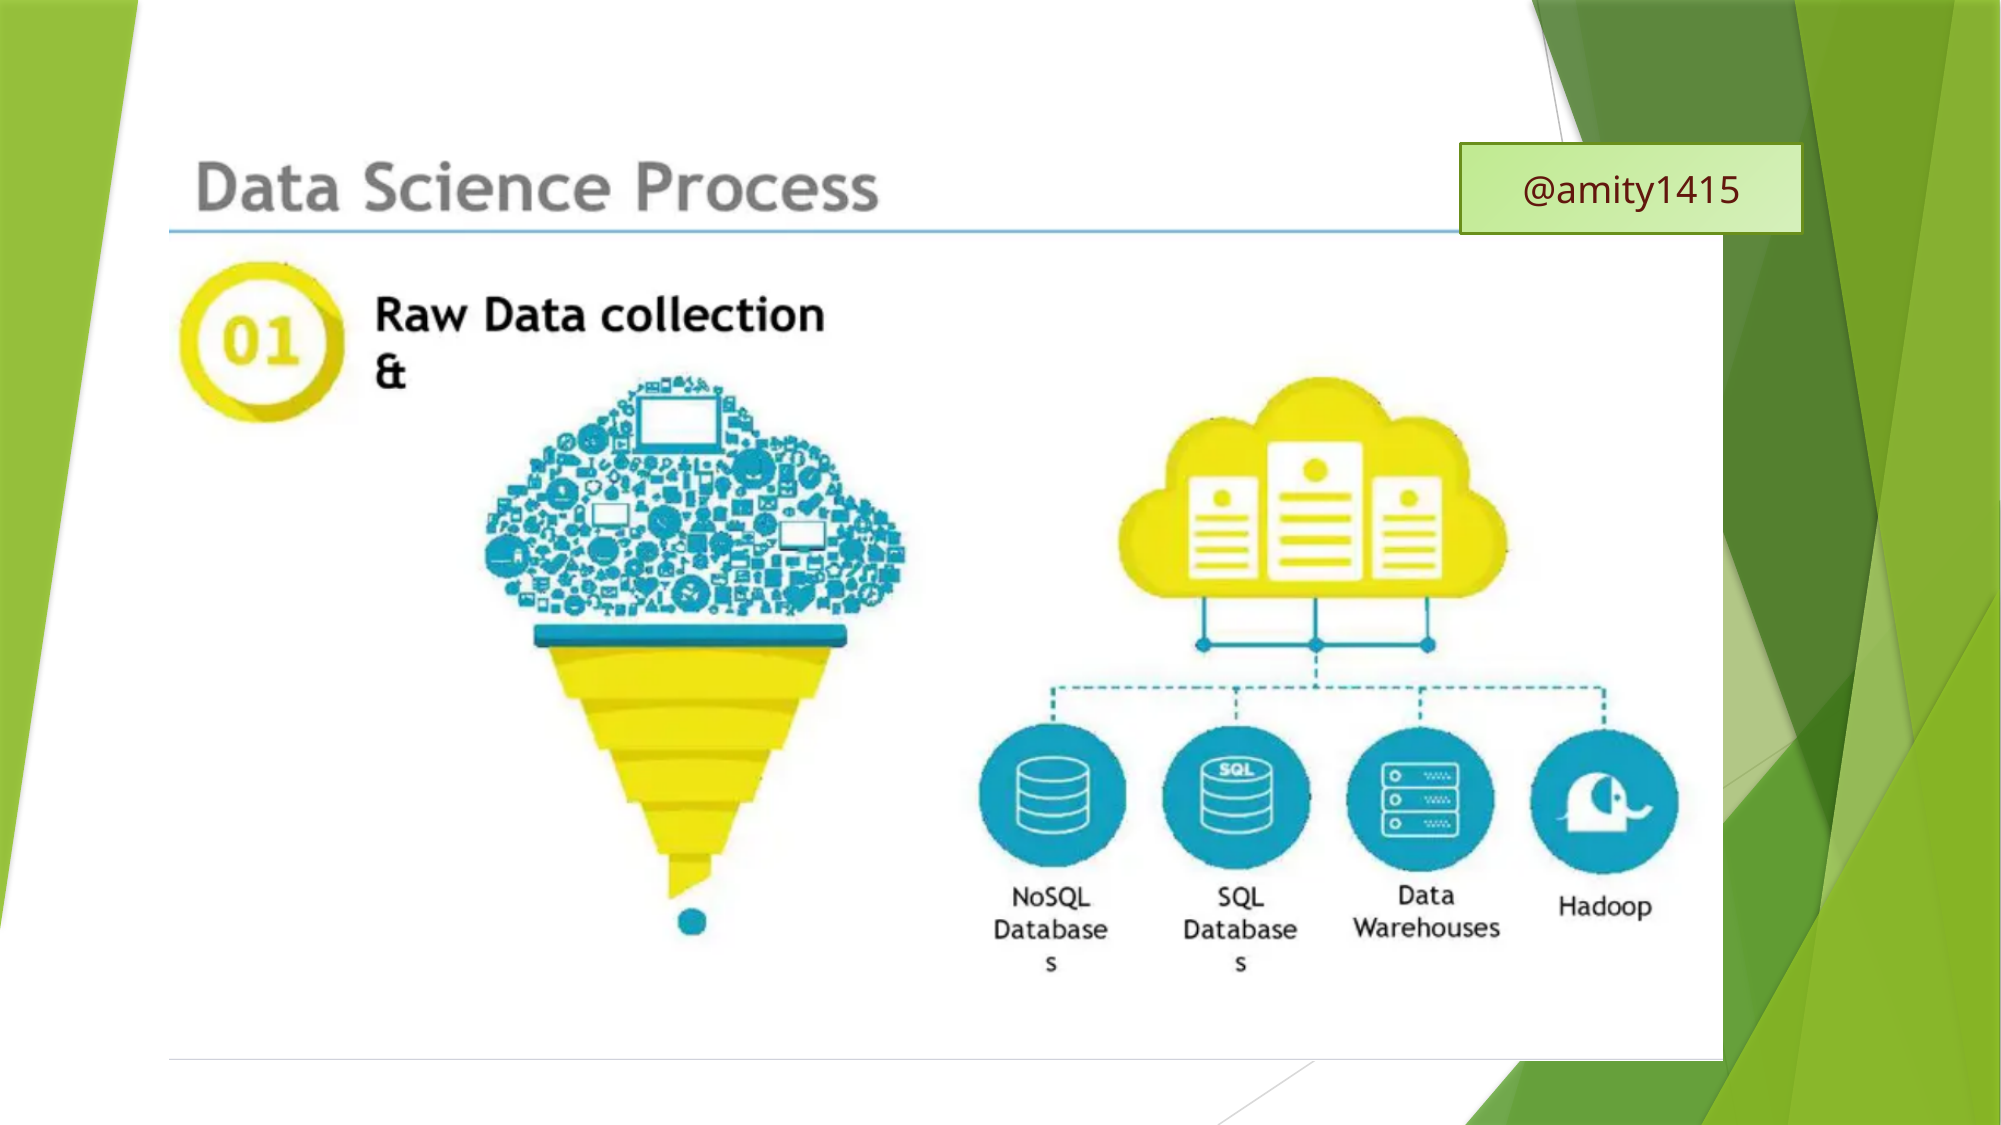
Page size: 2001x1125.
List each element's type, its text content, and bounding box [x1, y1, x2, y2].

text_box @amity1415 [1459, 142, 1804, 235]
picture [169, 150, 1724, 1062]
